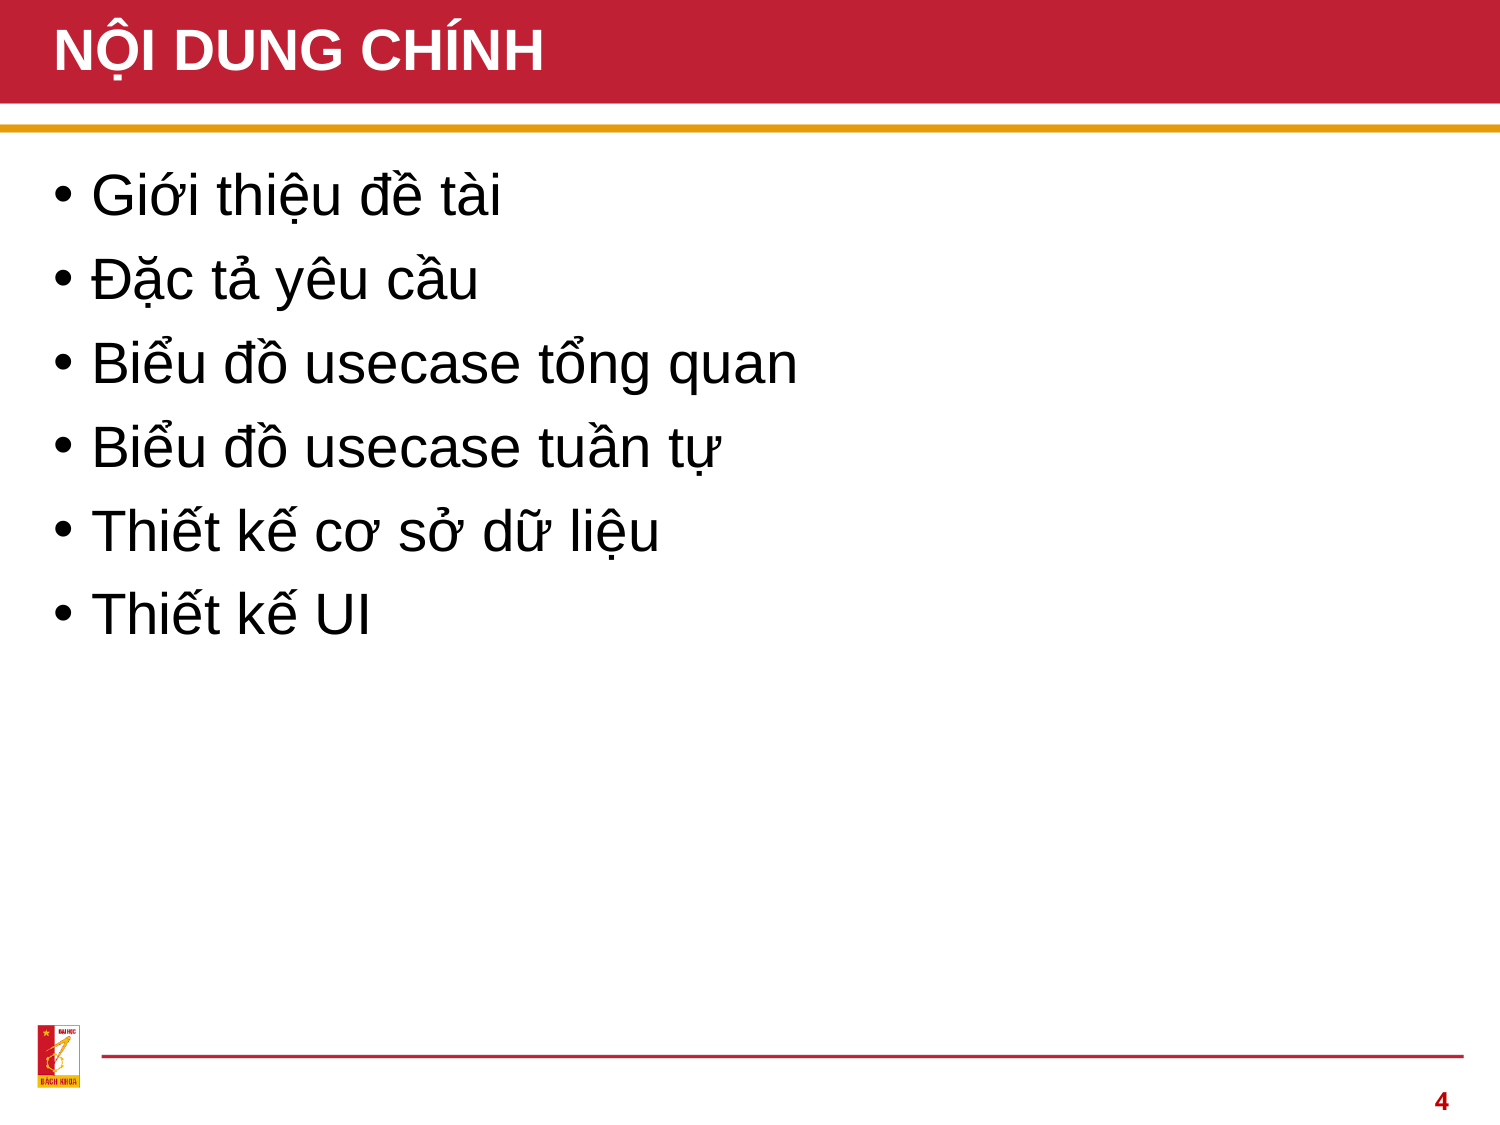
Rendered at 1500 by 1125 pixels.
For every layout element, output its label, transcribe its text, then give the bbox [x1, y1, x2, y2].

title NỘI DUNG CHÍNH [38, 12, 1462, 87]
picture [0, 0, 1500, 1125]
slide_number 4 [1126, 1078, 1464, 1125]
list Giới thiệu đề tài Đặc tả yêu cầu Biểu đồ usecase tổng quan Biểu đồ usecase tuần tự Thiết kế cơ sở dữ liệu Thiết kế UI [38, 157, 1462, 1000]
